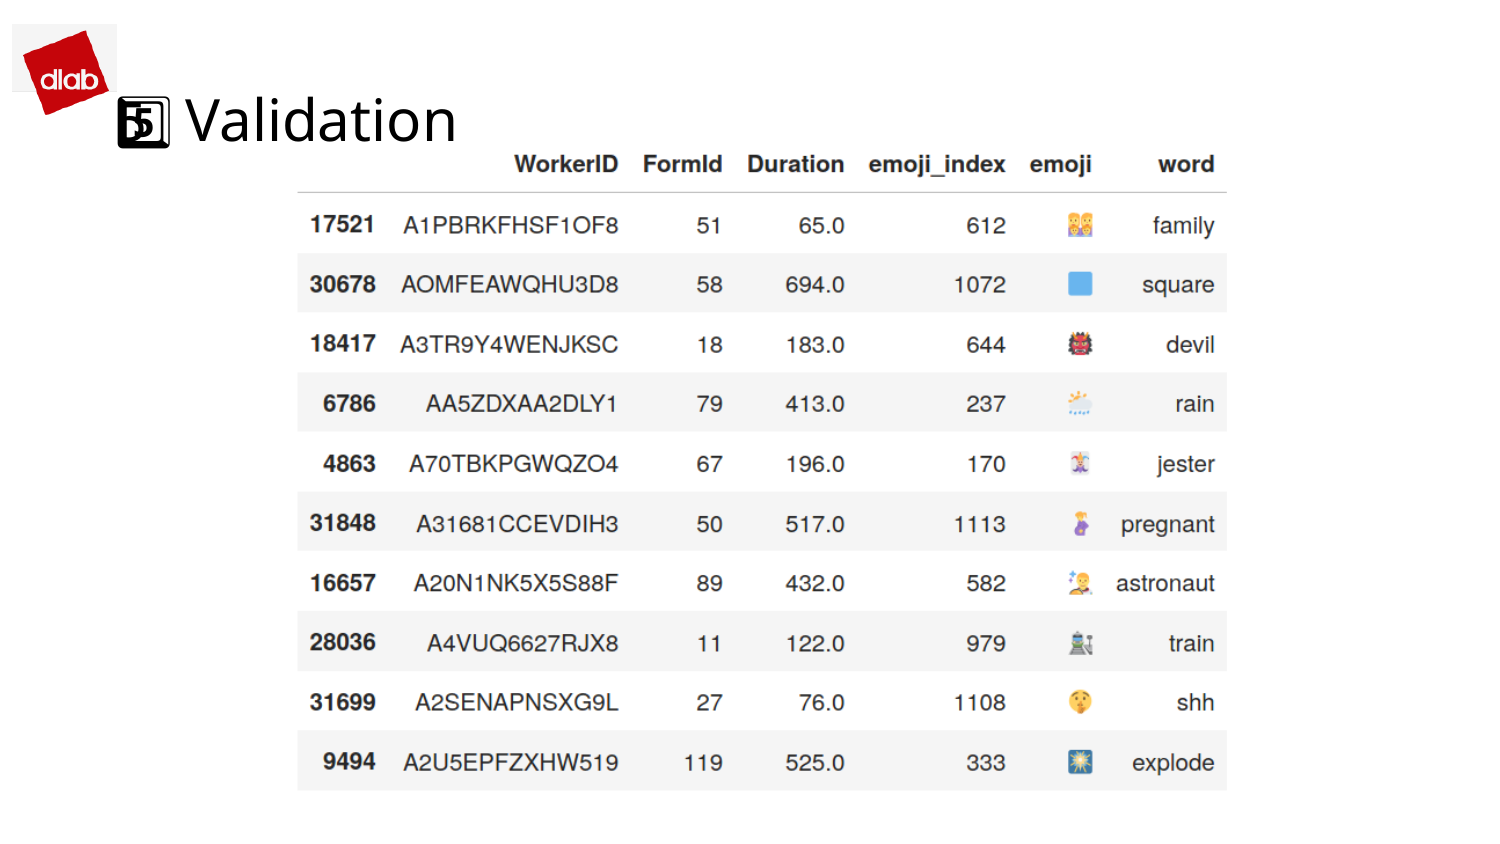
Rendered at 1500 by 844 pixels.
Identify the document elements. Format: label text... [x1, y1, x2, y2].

picture [12, 24, 117, 127]
picture [293, 133, 1242, 809]
text_box 5️⃣ Validation [100, 68, 1498, 163]
